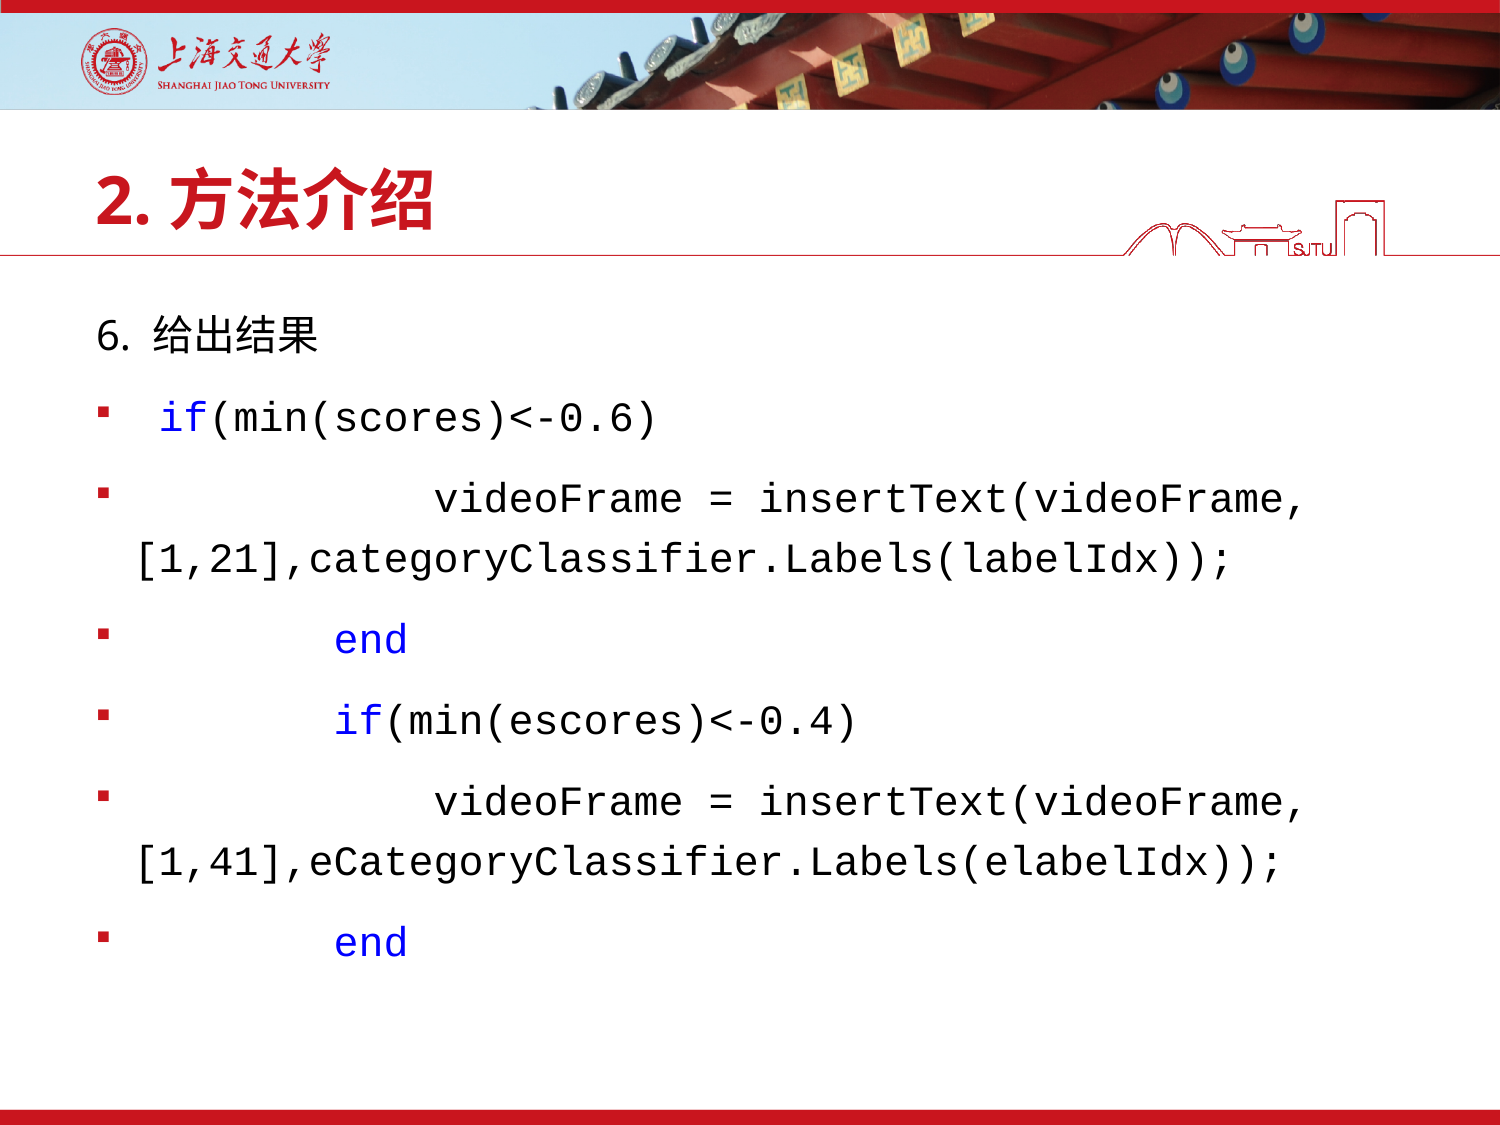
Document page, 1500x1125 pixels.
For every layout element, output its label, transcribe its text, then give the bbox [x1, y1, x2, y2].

list 6. 给出结果 if(min(scores)<-0.6) videoFrame = insertText(videoFrame,[1,21],categoryClassifier.Labels(labelIdx)); end if(min(escores)<-0.4) videoFrame = insertText(videoFrame,[1,41],eCategoryClassifier.Labels(elabelIdx)); end [81, 276, 1438, 1084]
picture [0, 200, 1500, 256]
title 2.方法介绍 [81, 159, 1455, 254]
picture [0, 0, 1500, 110]
